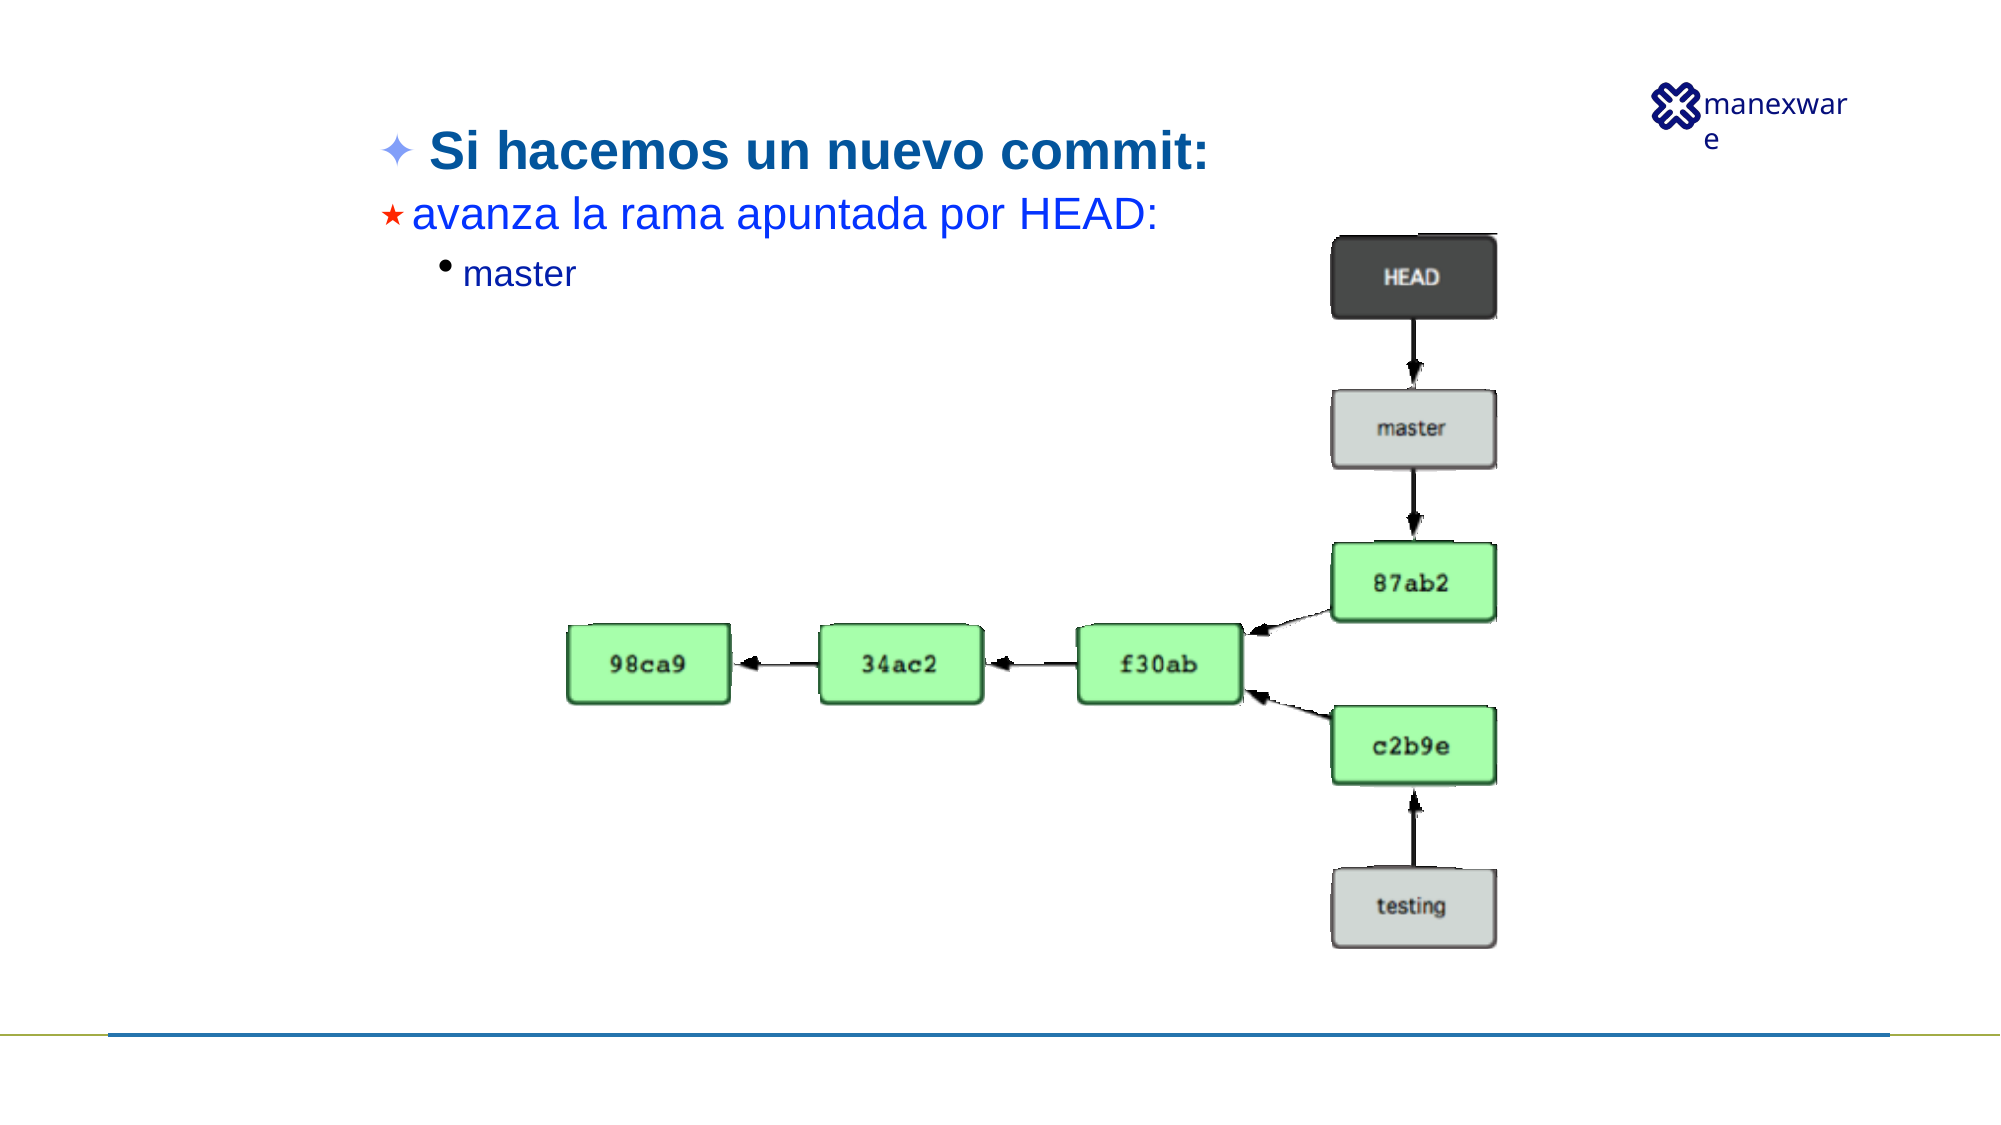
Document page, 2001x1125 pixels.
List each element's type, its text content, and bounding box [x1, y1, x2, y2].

title ✦ Si hacemos un nuevo commit: [375, 40, 1479, 231]
text_box ★ avanza la rama apuntada por HEAD: master [375, 176, 1176, 294]
picture [1650, 81, 1702, 131]
text_box [564, 232, 1498, 949]
